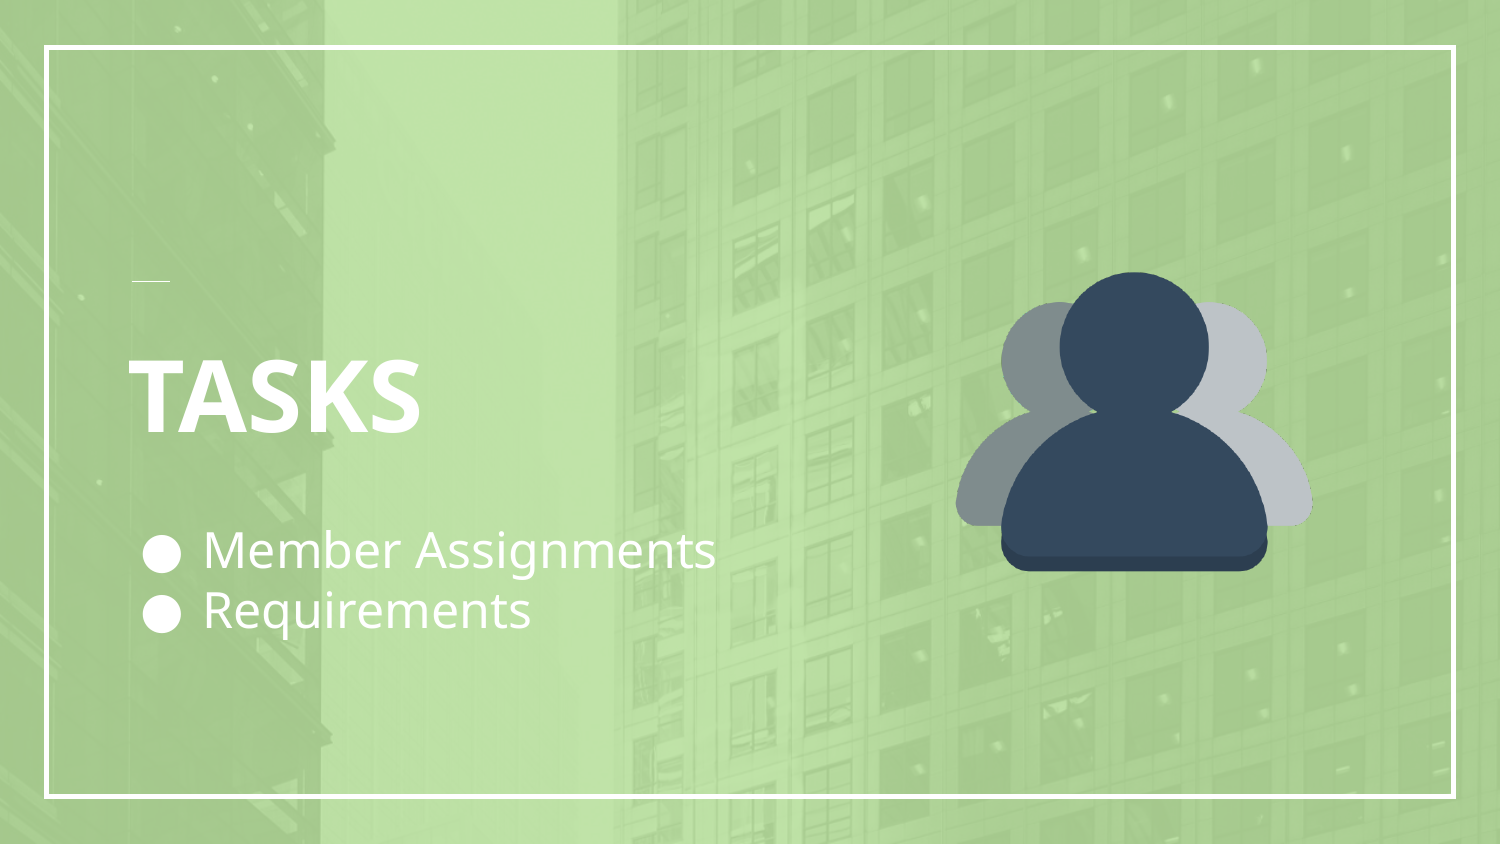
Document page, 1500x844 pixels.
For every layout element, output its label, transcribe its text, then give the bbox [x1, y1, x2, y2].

picture [954, 242, 1314, 602]
subtitle Member Assignments Requirements [112, 503, 931, 633]
title TASKS [112, 297, 931, 488]
